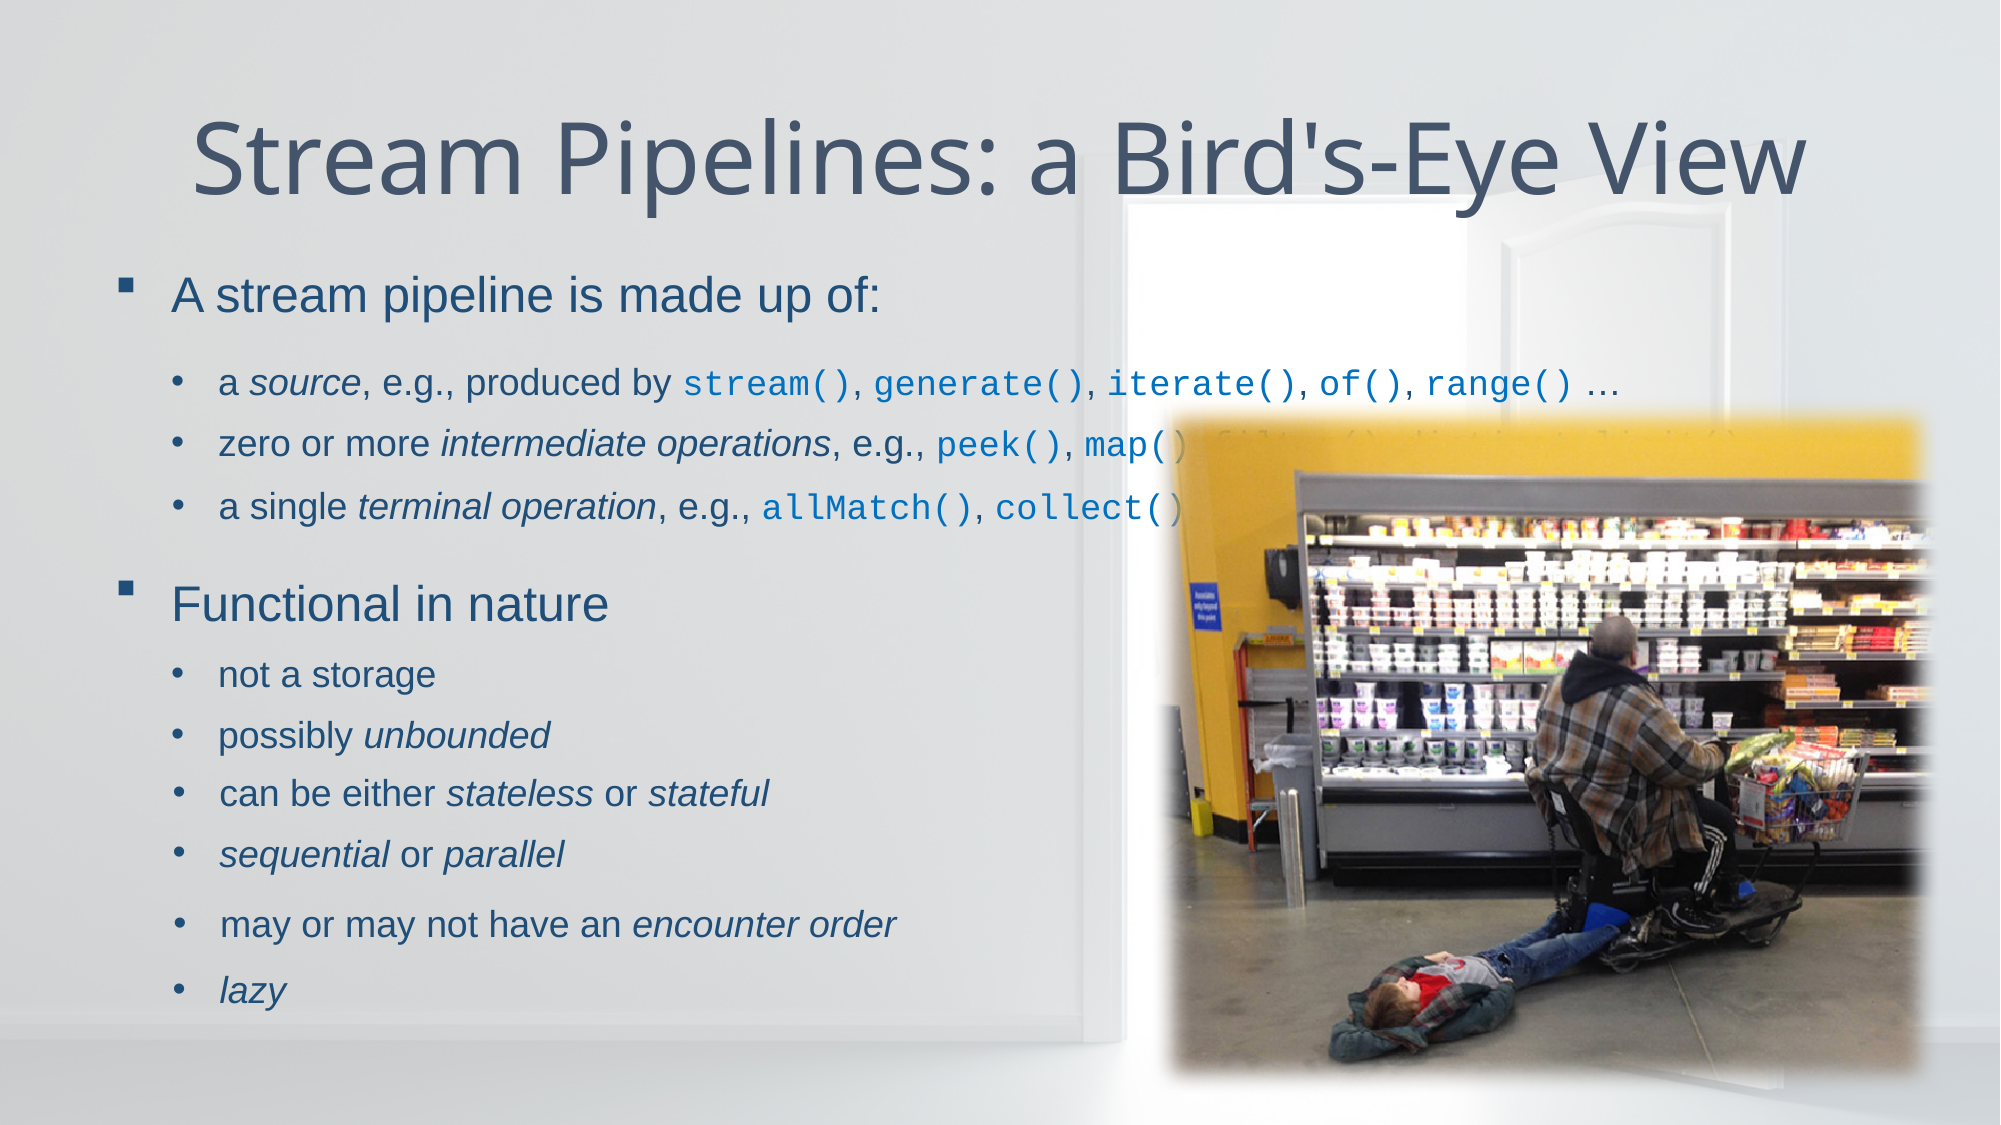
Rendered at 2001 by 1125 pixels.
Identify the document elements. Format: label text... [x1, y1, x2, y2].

text_box lazy [157, 958, 724, 1018]
text_box can be either stateless or stateful [157, 761, 1151, 822]
title Stream Pipelines: a Bird's-Eye View [99, 79, 1900, 223]
text_box zero or more intermediate operations, e.g., peek(), map(), filter(), distinct, limit() … [156, 411, 1151, 472]
picture [1151, 397, 1942, 1095]
text_box may or may not have an encounter order [158, 892, 1151, 953]
text_box a source, e.g., produced by stream(), generate(), iterate(), of(), range() … [156, 350, 1900, 411]
text_box A stream pipeline is made up of: [99, 254, 1844, 410]
text_box Functional in nature [99, 547, 1151, 642]
text_box sequential or parallel [157, 822, 1151, 882]
text_box possibly unbounded [156, 703, 1151, 764]
text_box a single terminal operation, e.g., allMatch(), collect(), reduce(), forEach() … [157, 474, 1151, 535]
text_box not a storage [156, 643, 1151, 703]
